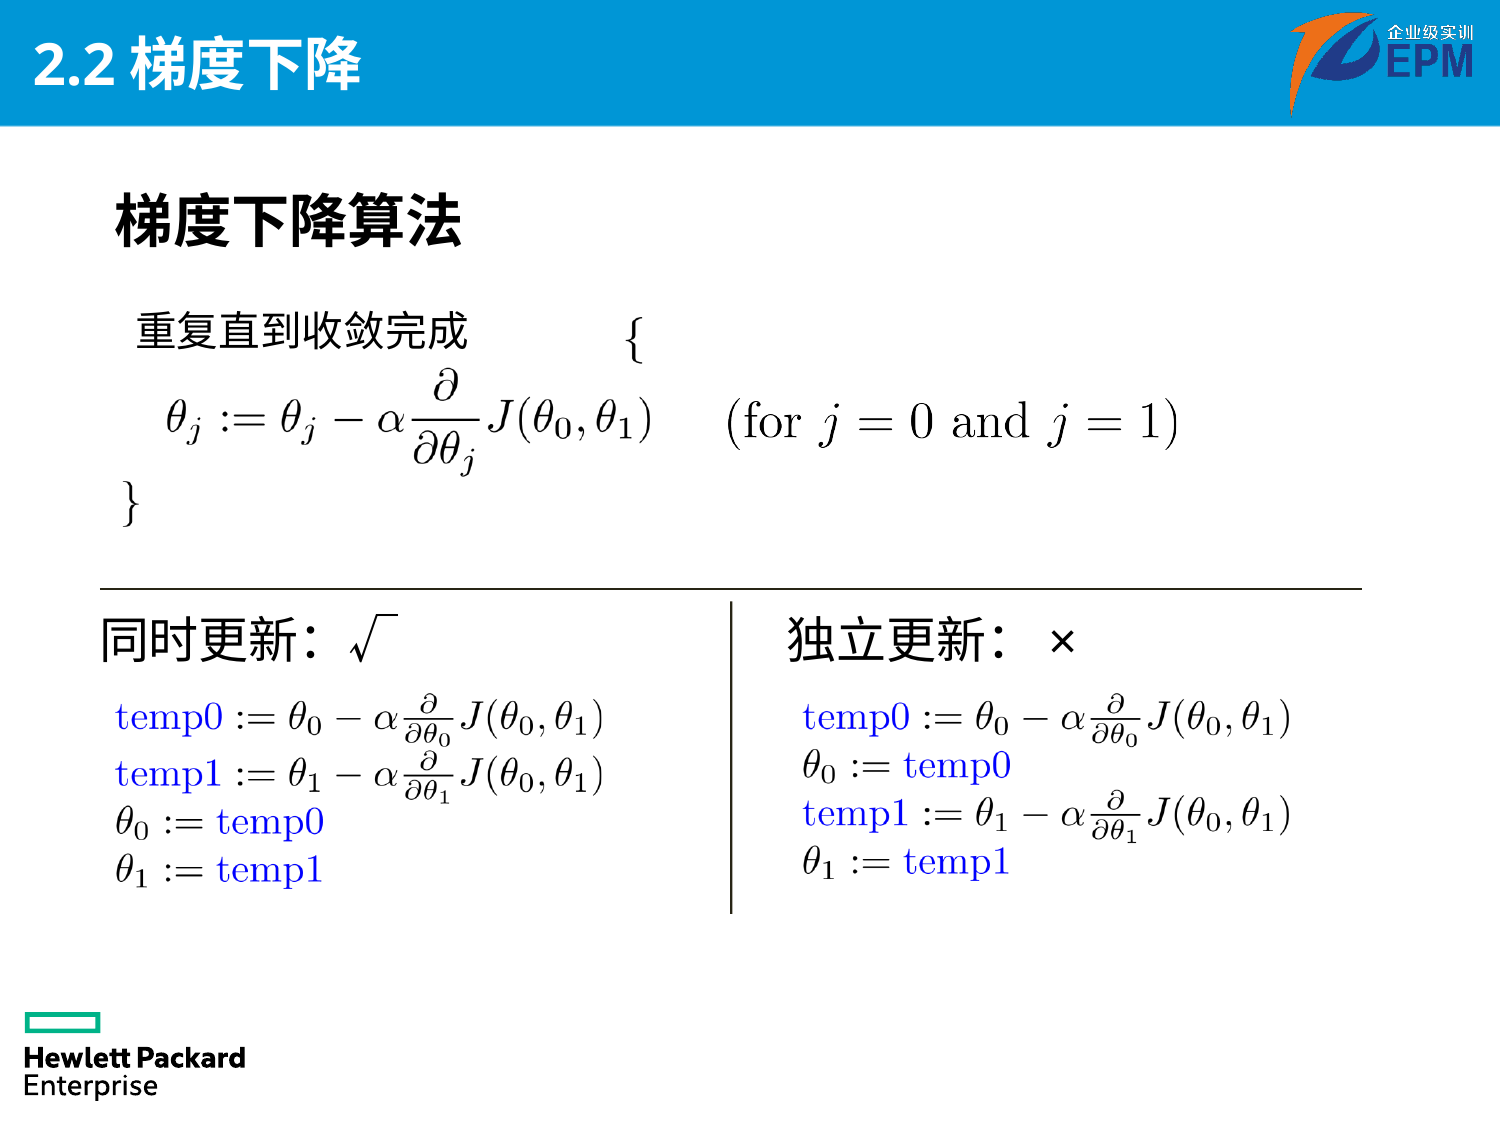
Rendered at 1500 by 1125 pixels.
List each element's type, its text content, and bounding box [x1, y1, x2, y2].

text_box [120, 317, 650, 527]
text_box 重复直到收敛完成 [120, 297, 626, 363]
picture [1416, 45, 1437, 76]
text_box [728, 398, 1177, 450]
text_box 独立更新：× [784, 606, 1272, 669]
picture [1388, 45, 1409, 76]
picture [1291, 13, 1368, 112]
picture [1447, 26, 1451, 37]
picture [1312, 21, 1379, 80]
title 2.2梯度下降 [17, 0, 1056, 125]
text_box 同时更新：√ [97, 606, 709, 669]
picture [1443, 45, 1471, 76]
text_box [802, 693, 1289, 881]
picture [0, 126, 1500, 1125]
text_box 梯度下降算法 [112, 181, 531, 254]
picture [1428, 26, 1432, 37]
text_box [115, 693, 602, 889]
